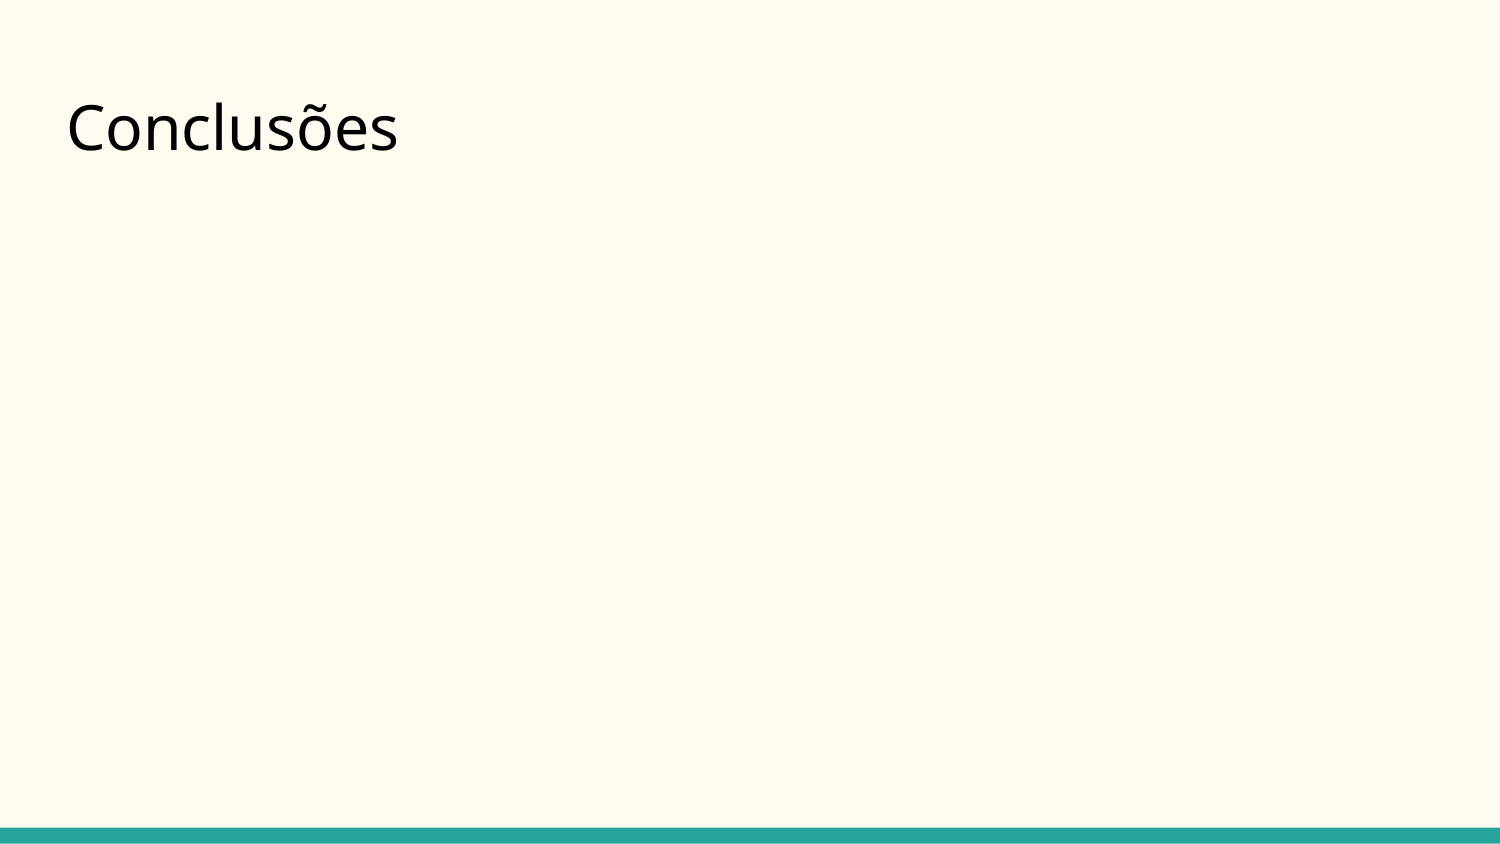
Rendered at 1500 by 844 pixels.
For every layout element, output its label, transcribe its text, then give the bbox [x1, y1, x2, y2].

title Conclusões [51, 72, 1449, 174]
